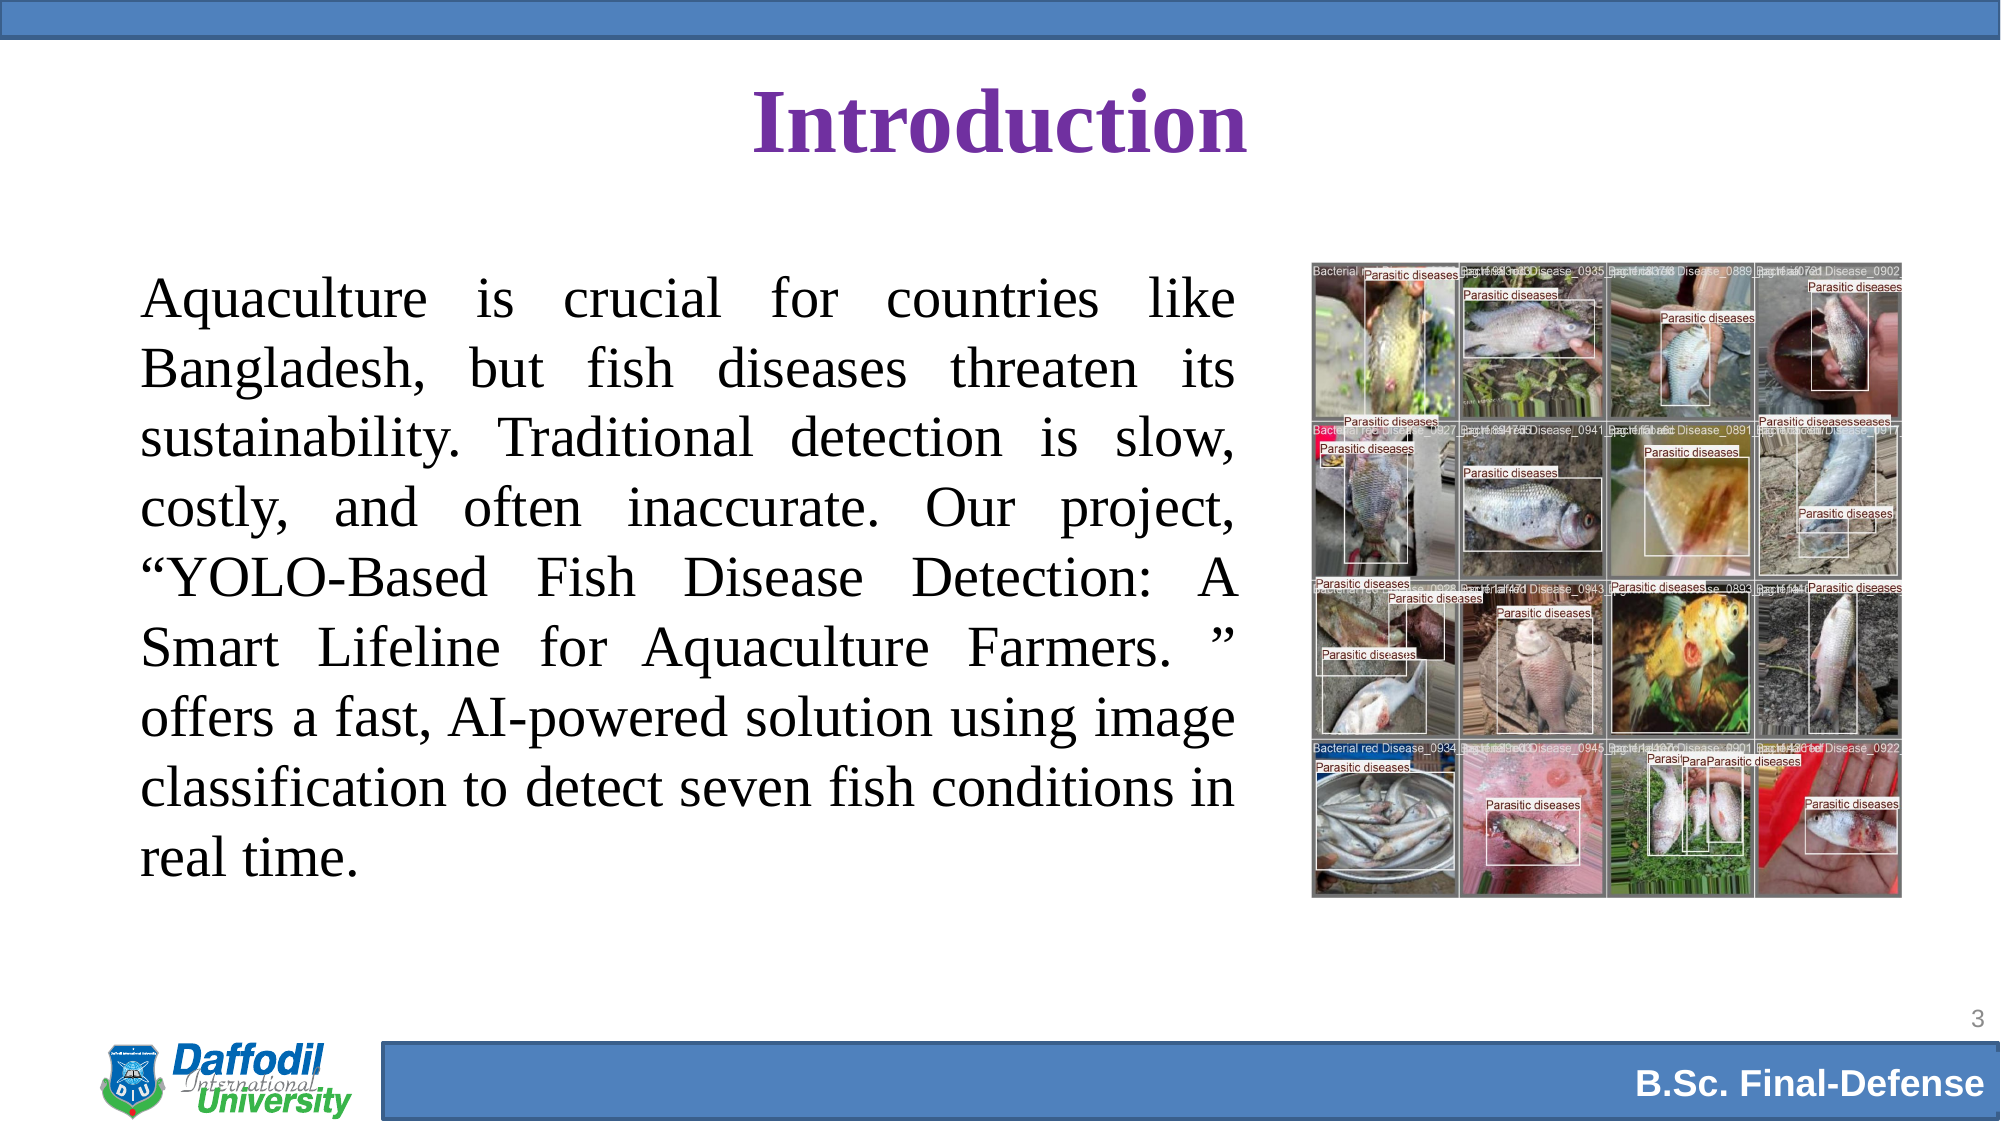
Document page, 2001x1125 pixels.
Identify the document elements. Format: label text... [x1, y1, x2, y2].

title Introduction [324, 45, 1675, 188]
slide_number 3 [1533, 987, 2000, 1048]
text_box Aquaculture is crucial for countries like Bangladesh, but fish diseases threaten its sustainability. Traditional detection is slow, costly, and often inaccurate. Our project, “YOLO-Based Fish Disease Detection: A Smart Lifeline for Aquaculture Farmers. ” offers a fast, AI-powered solution using image classification to detect seven fish conditions in real time. [125, 251, 1252, 966]
text_box B.Sc. Final-Defense [1462, 1051, 2000, 1112]
picture [125, 1078, 132, 1084]
picture [1310, 262, 1902, 898]
